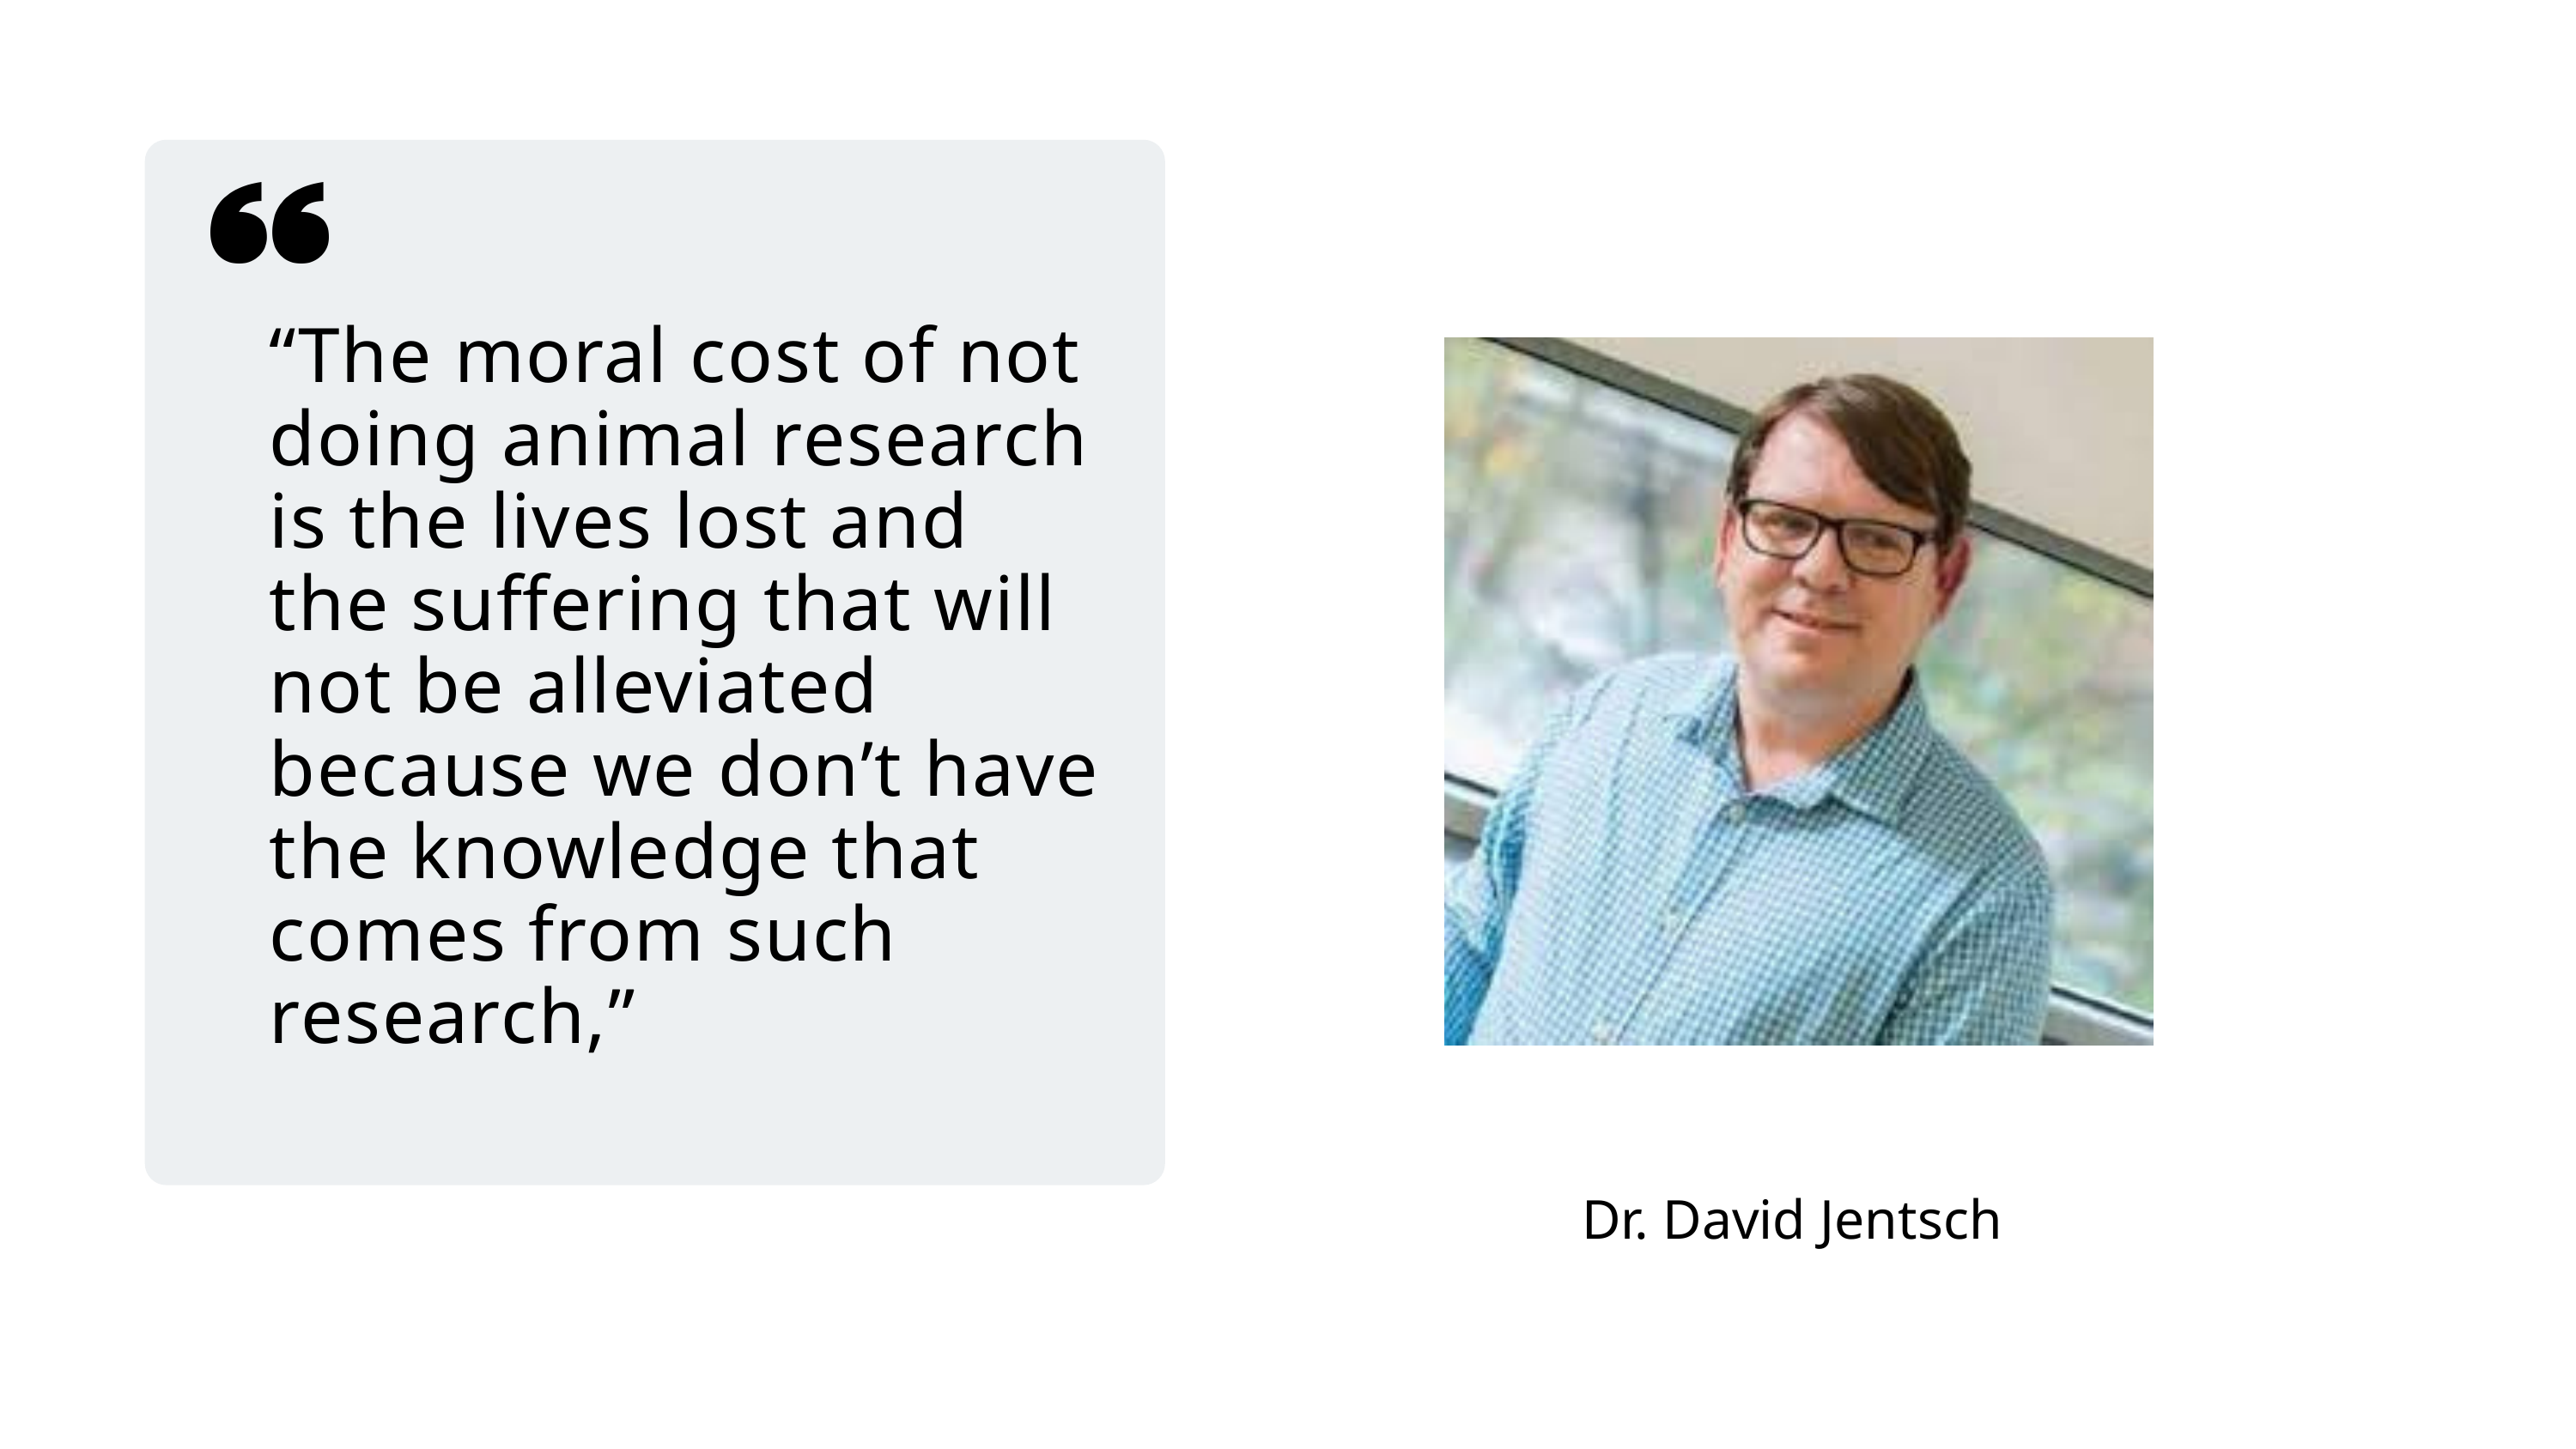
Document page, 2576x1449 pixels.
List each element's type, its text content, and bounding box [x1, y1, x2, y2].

picture [1444, 336, 2154, 1046]
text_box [144, 139, 1165, 1185]
picture [210, 182, 329, 264]
text_box Dr. David Jentsch [1287, 1174, 2311, 1250]
